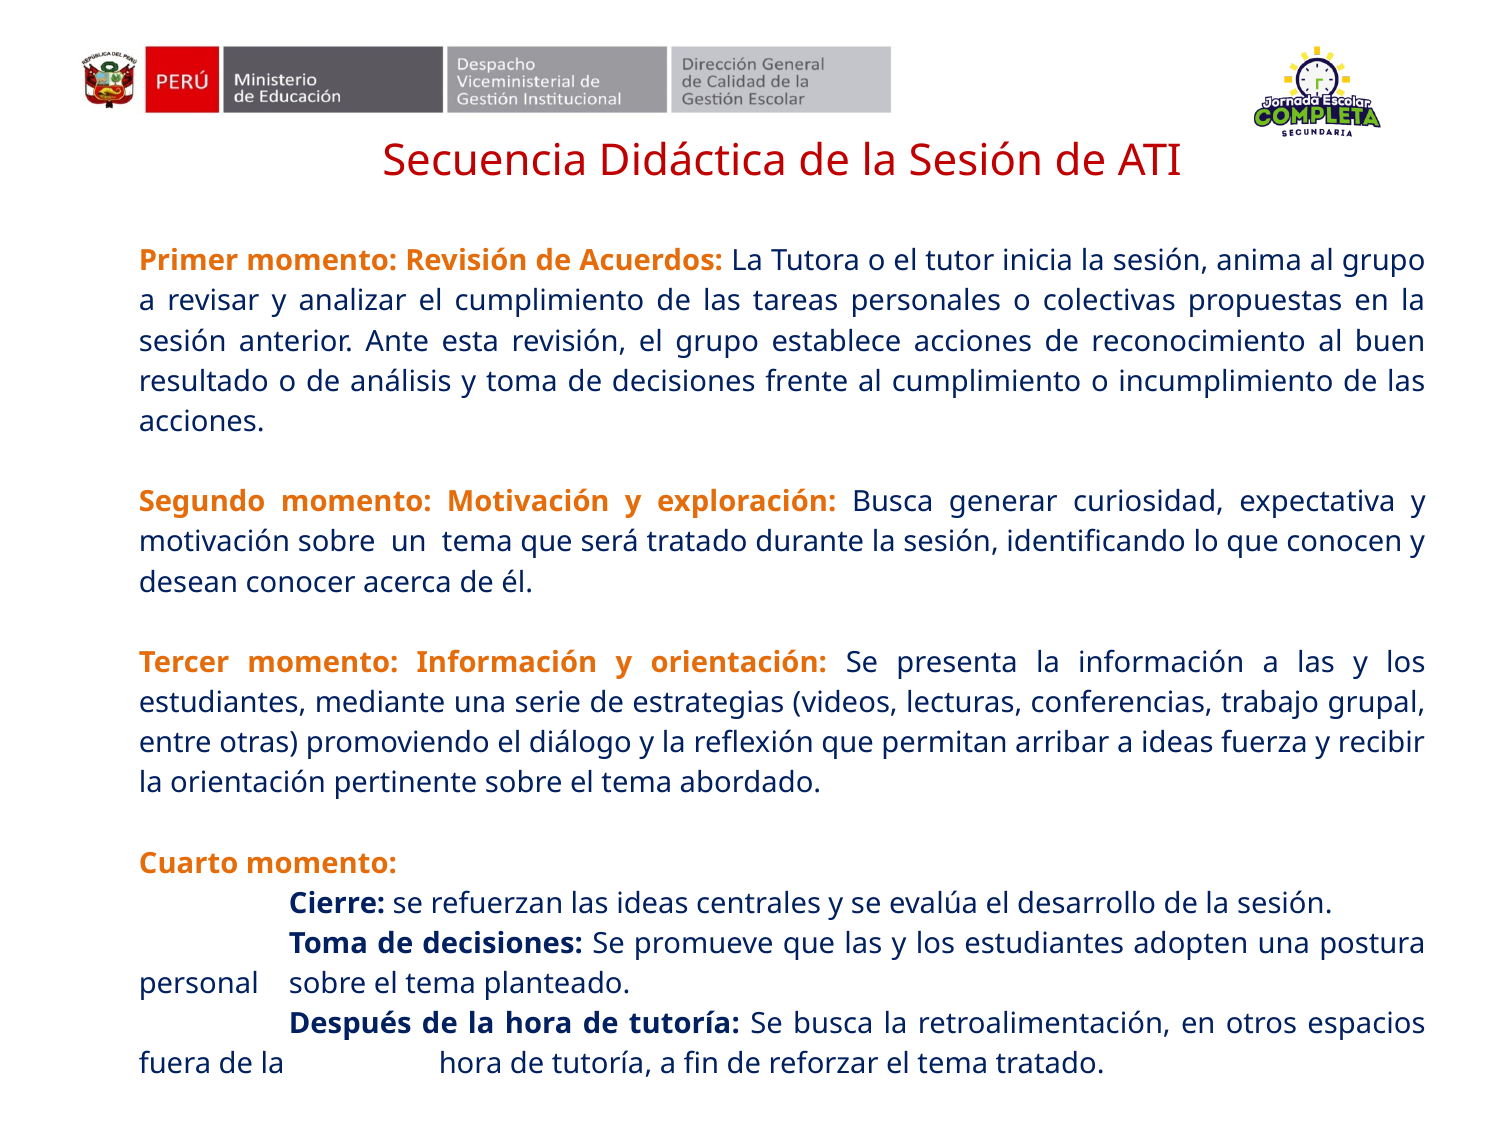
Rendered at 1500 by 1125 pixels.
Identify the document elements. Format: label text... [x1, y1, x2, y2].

text_box Secuencia Didáctica de la Sesión de ATI Primer momento: Revisión de Acuerdos: La Tutora o el tutor inicia la sesión, anima al grupo a revisar y analizar el cumplimiento de las tareas personales o colectivas propuestas en la sesión anterior. Ante esta revisión, el grupo establece acciones de reconocimiento al buen resultado o de análisis y toma de decisiones frente al cumplimiento o incumplimiento de las acciones. Segundo momento: Motivación y exploración: Busca generar curiosidad, expectativa y motivación sobre un tema que será tratado durante la sesión, identificando lo que conocen y desean conocer acerca de él. Tercer momento: Información y orientación: Se presenta la información a las y los estudiantes, mediante una serie de estrategias (videos, lecturas, conferencias, trabajo grupal, entre otras) promoviendo el diálogo y la reflexión que permitan arribar a ideas fuerza y recibir la orientación pertinente sobre el tema abordado. Cuarto momento: Cierre: se refuerzan las ideas centrales y se evalúa el desarrollo de la sesión. Toma de decisiones: Se promueve que las y los estudiantes adopten una postura personal sobre el tema planteado. Después de la hora de tutoría: Se busca la retroalimentación, en otros espacios fuera de la hora de tutoría, a fin de reforzar el tema tratado. [123, 116, 1442, 1125]
picture [1245, 41, 1389, 144]
picture [71, 41, 895, 118]
